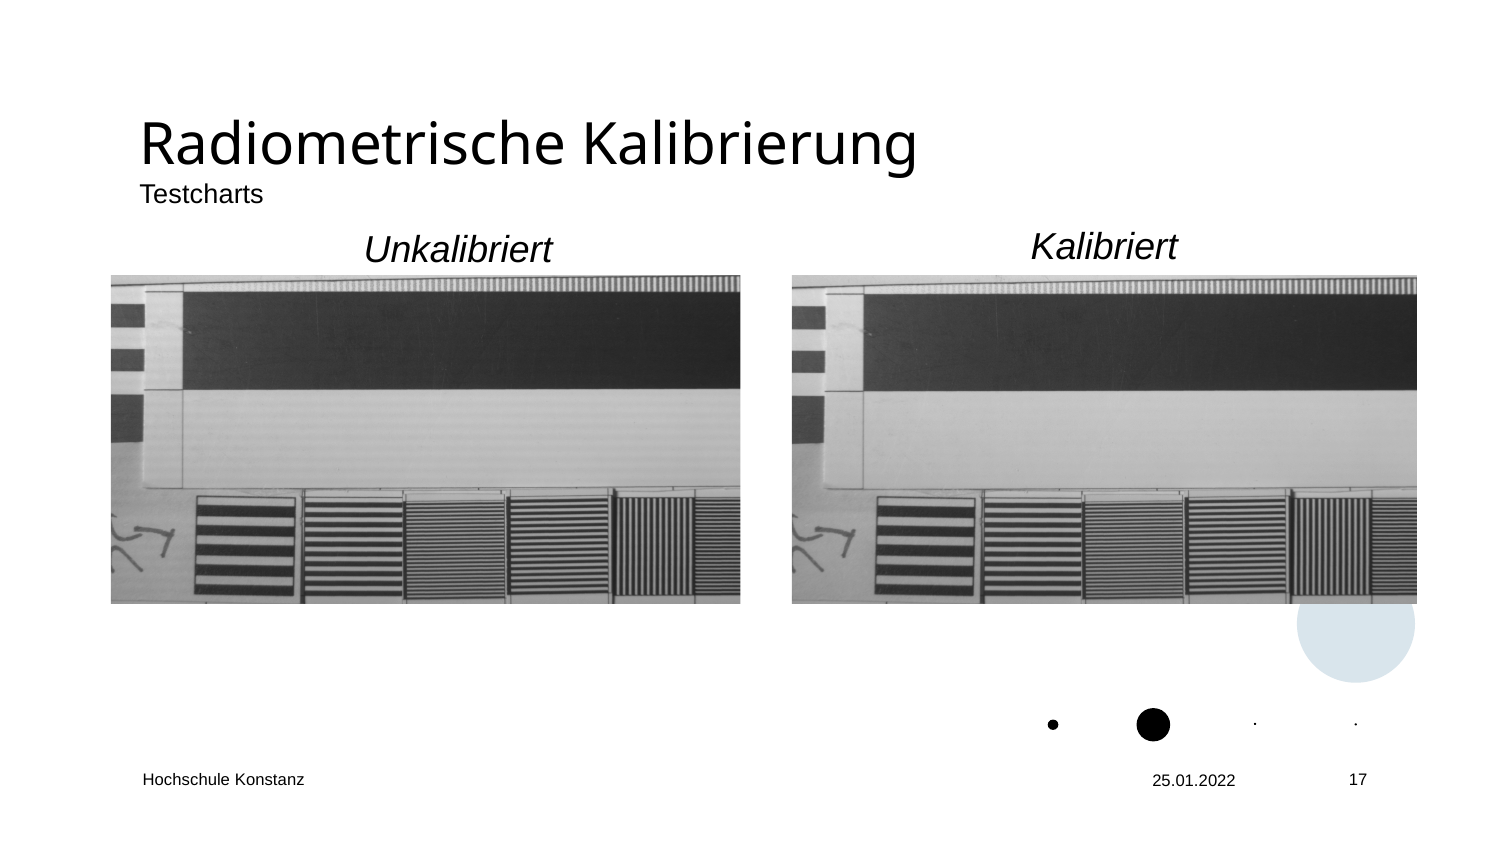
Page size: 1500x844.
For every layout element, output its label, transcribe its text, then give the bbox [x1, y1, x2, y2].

text_box Unkalibriert [82, 218, 729, 278]
text_box Kalibriert [729, 214, 1480, 275]
picture [110, 274, 741, 604]
list Radiometrische Kalibrierung [124, 98, 1356, 170]
text_box Testcharts [124, 169, 1050, 217]
picture [791, 274, 1418, 604]
